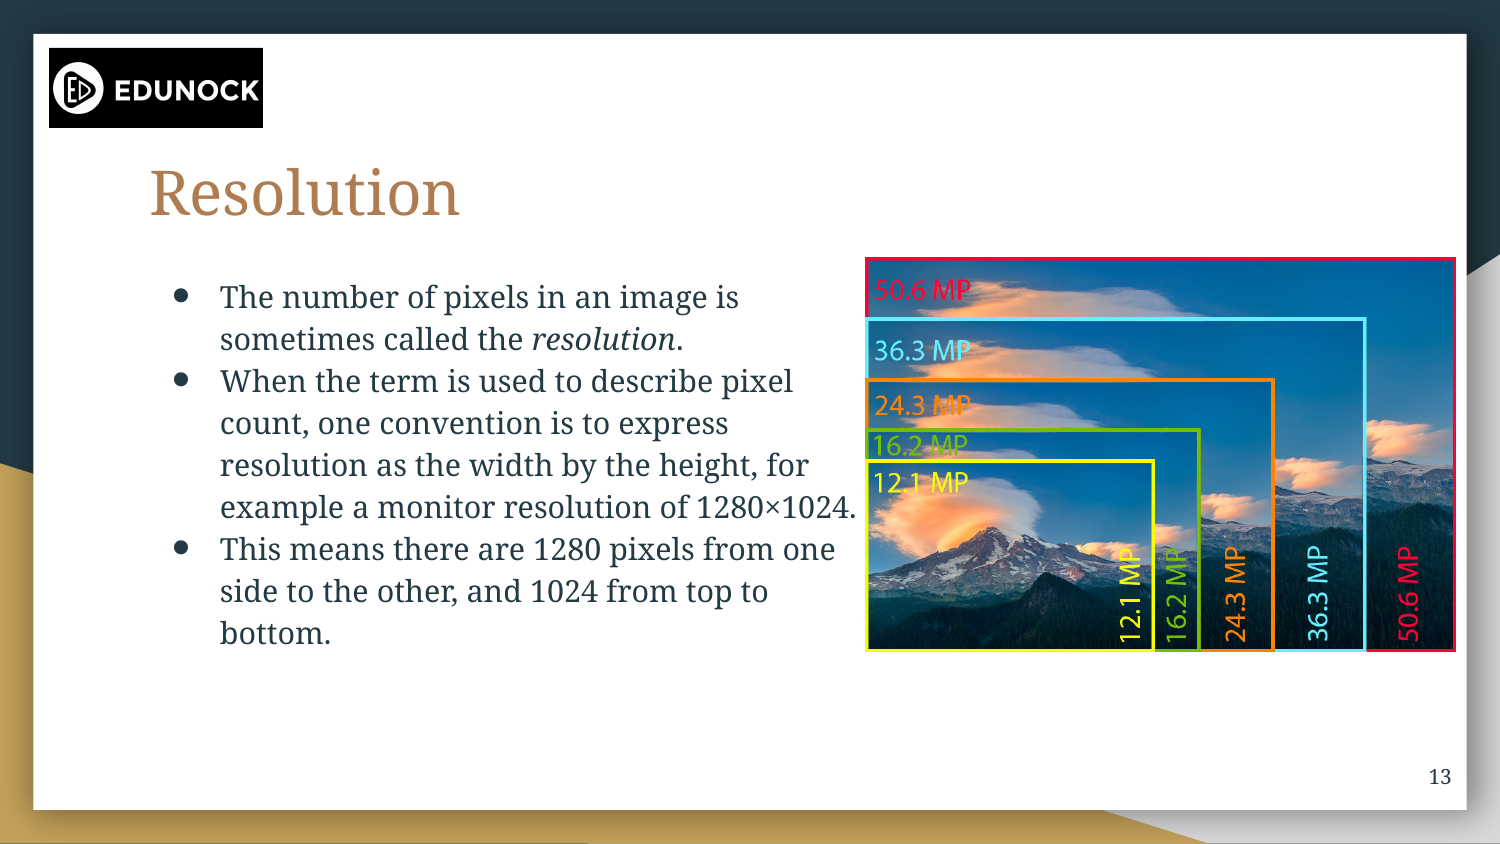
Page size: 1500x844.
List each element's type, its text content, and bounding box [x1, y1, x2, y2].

picture [53, 62, 260, 114]
title Resolution [134, 138, 1366, 243]
list The number of pixels in an image is sometimes called the resolution. When the term is used to describe pixel count, one convention is to express resolution as the width by the height, for example a monitor resolution of 1280×1024. This means there are 1280 pixels from one side to the other, and 1024 from top to bottom. [134, 257, 878, 729]
picture [864, 257, 1456, 652]
text_box [47, 46, 265, 130]
slide_number 13 [1376, 745, 1467, 810]
